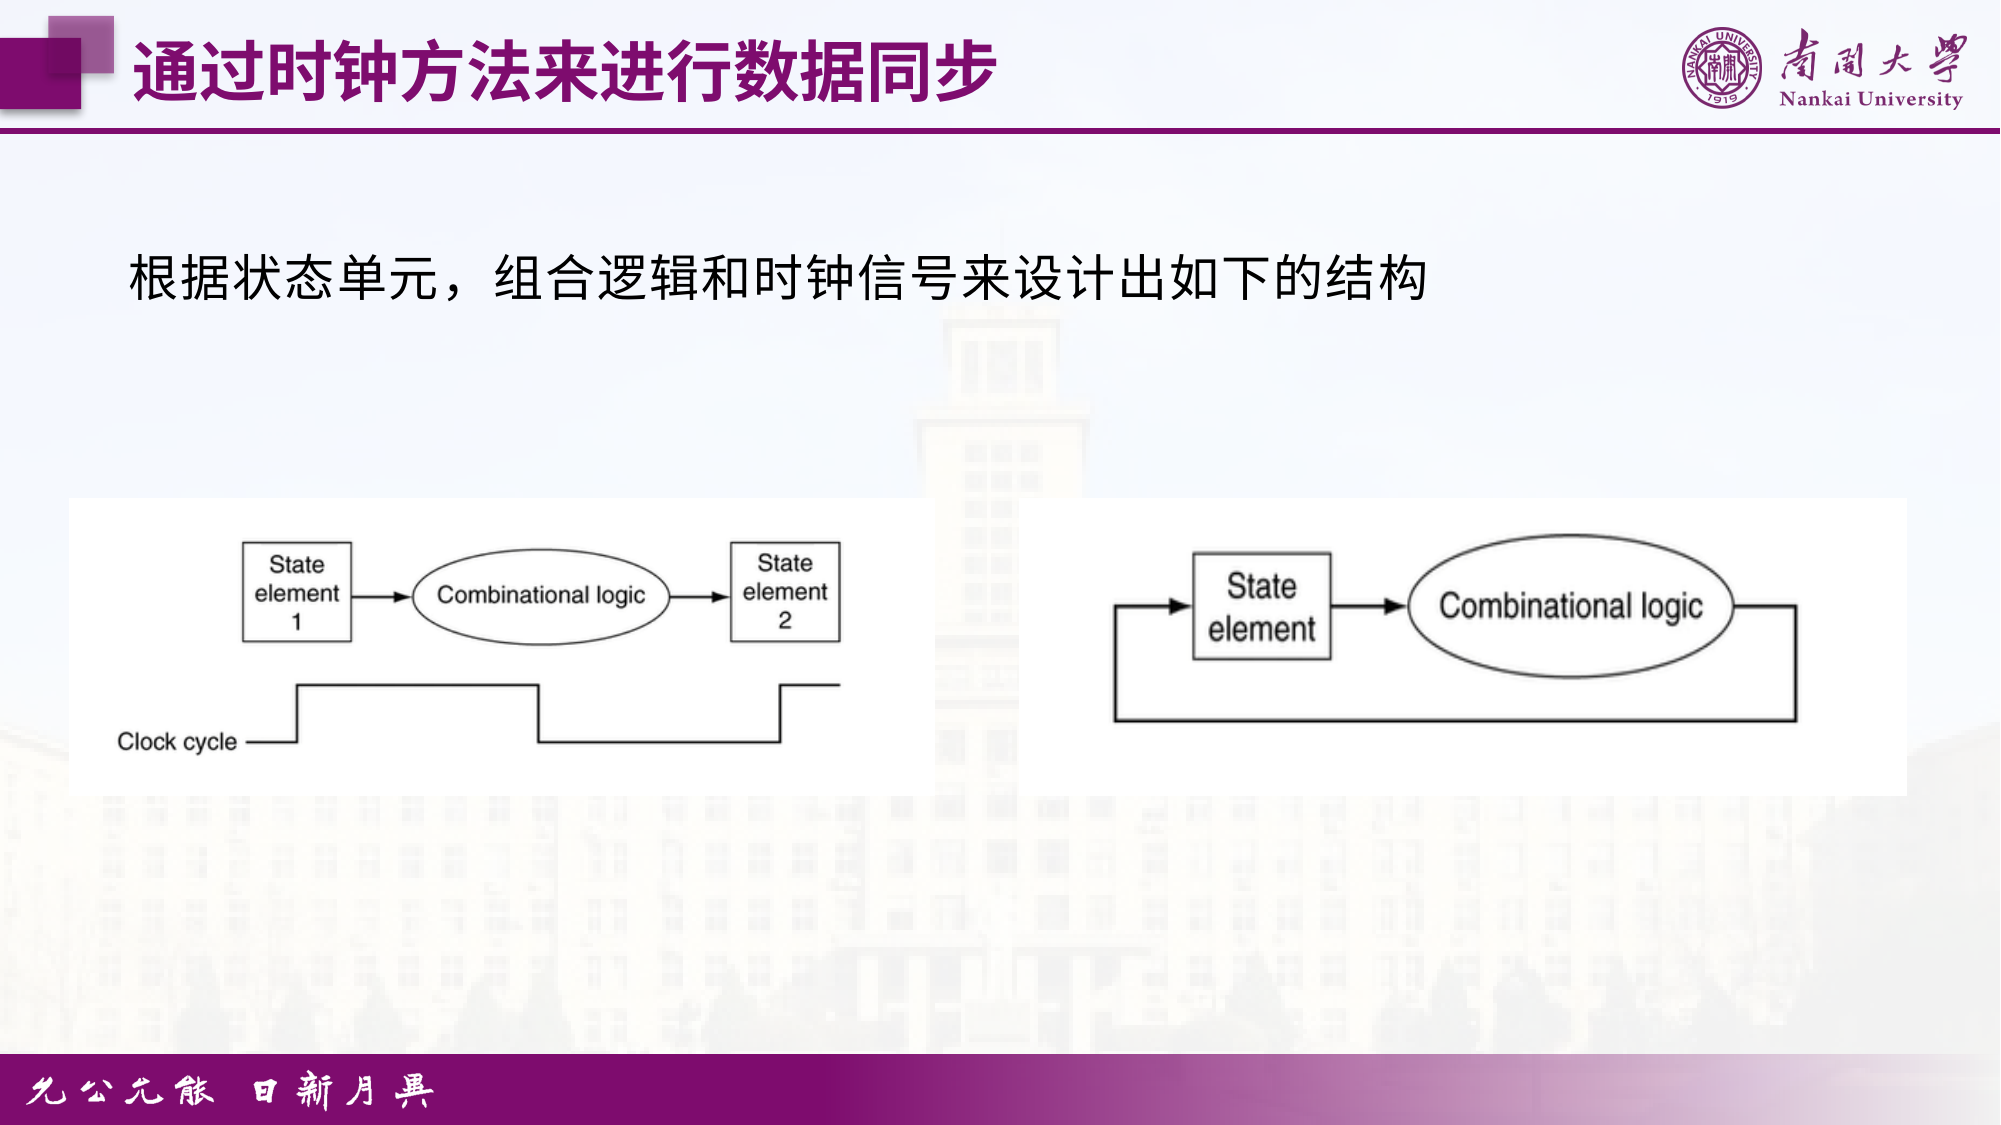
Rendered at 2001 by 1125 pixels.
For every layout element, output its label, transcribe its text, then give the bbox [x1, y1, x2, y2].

picture [1019, 498, 1907, 796]
picture [69, 498, 935, 796]
text_box 通过时钟方法来进行数据同步 [117, 22, 1016, 117]
picture [22, 1059, 438, 1120]
text_box 根据状态单元，组合逻辑和时钟信号来设计出如下的结构 [114, 221, 1544, 470]
